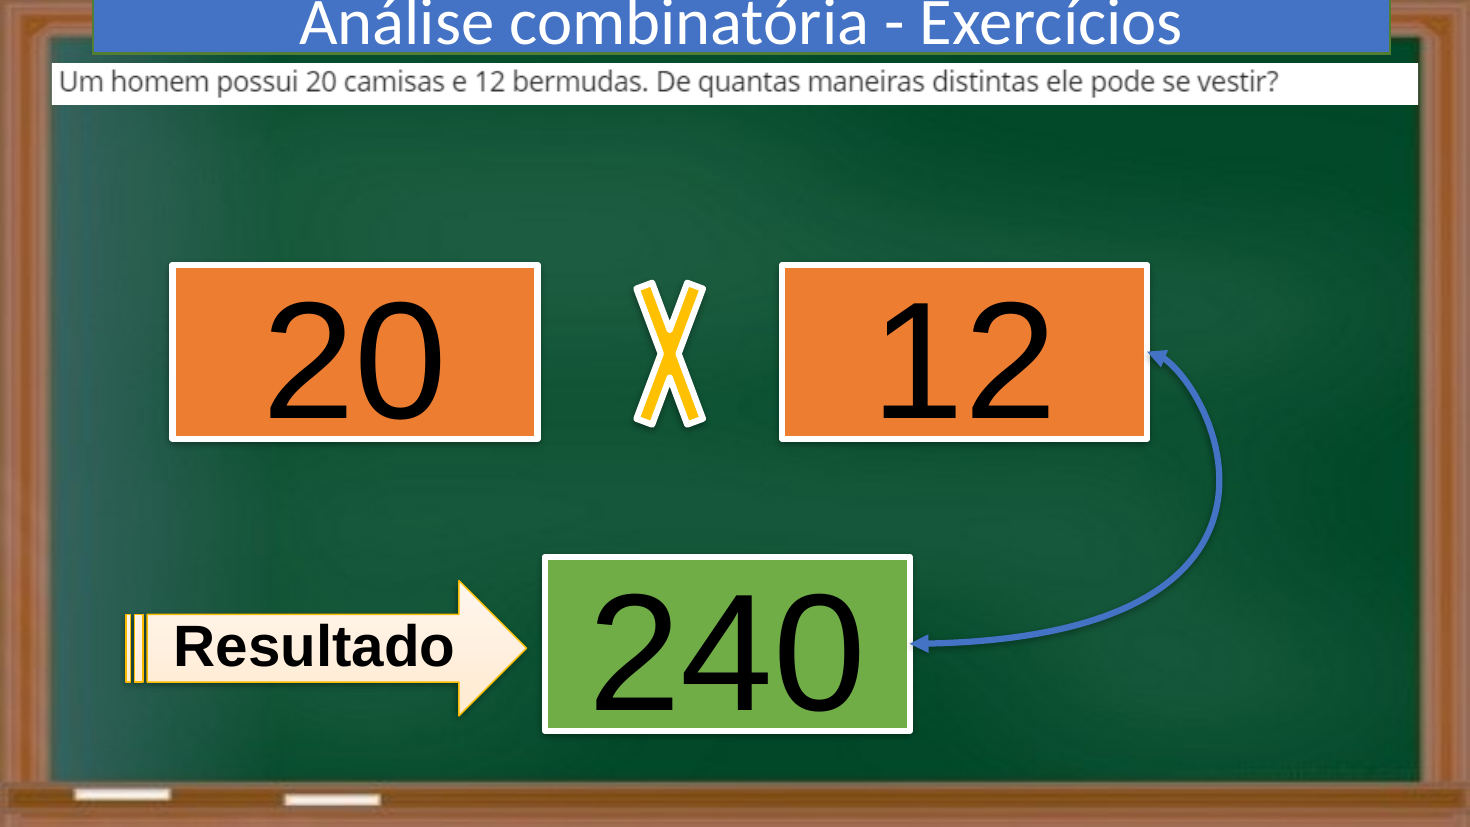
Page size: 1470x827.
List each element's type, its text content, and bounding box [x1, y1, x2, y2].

text_box [633, 279, 706, 428]
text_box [125, 580, 527, 717]
text_box Análise combinatória - Exercícios [93, 0, 1391, 54]
text_box 240 [542, 554, 913, 734]
text_box 20 [169, 262, 541, 442]
picture [0, 0, 1470, 827]
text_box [909, 351, 1148, 644]
text_box 12 [779, 262, 1150, 442]
